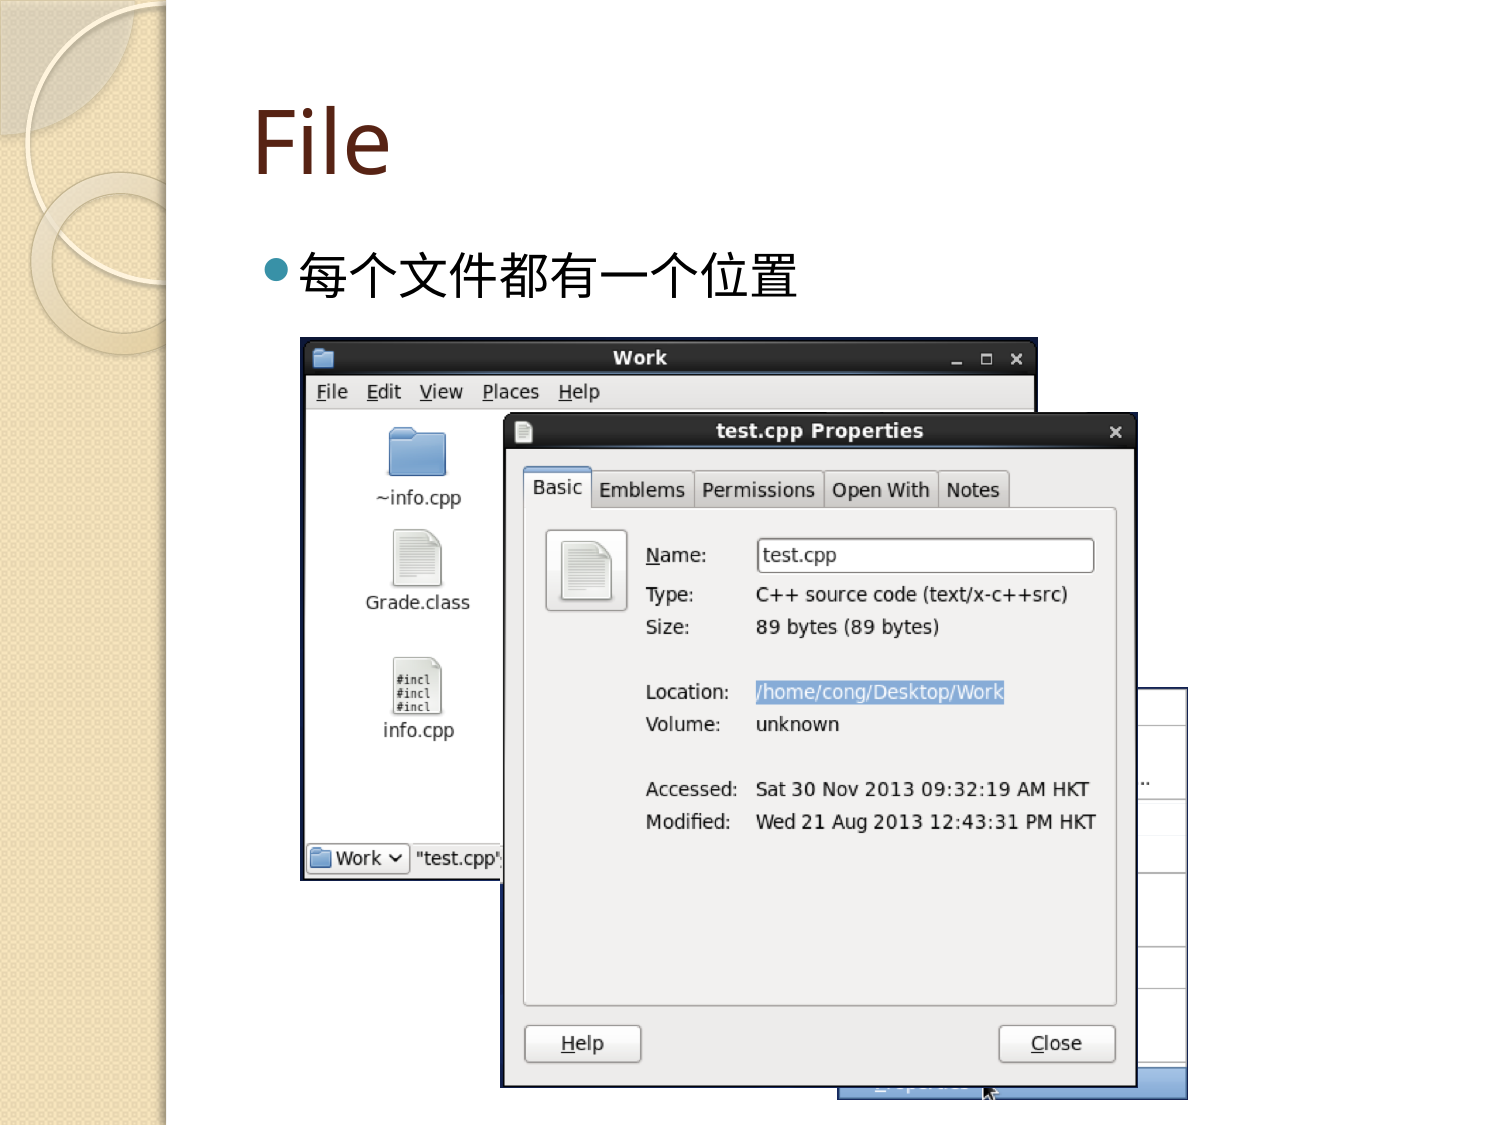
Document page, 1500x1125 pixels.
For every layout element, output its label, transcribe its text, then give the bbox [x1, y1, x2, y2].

picture [299, 337, 1188, 1101]
list 每个文件都有一个位置 [235, 237, 1466, 1075]
title File [235, 45, 1466, 233]
